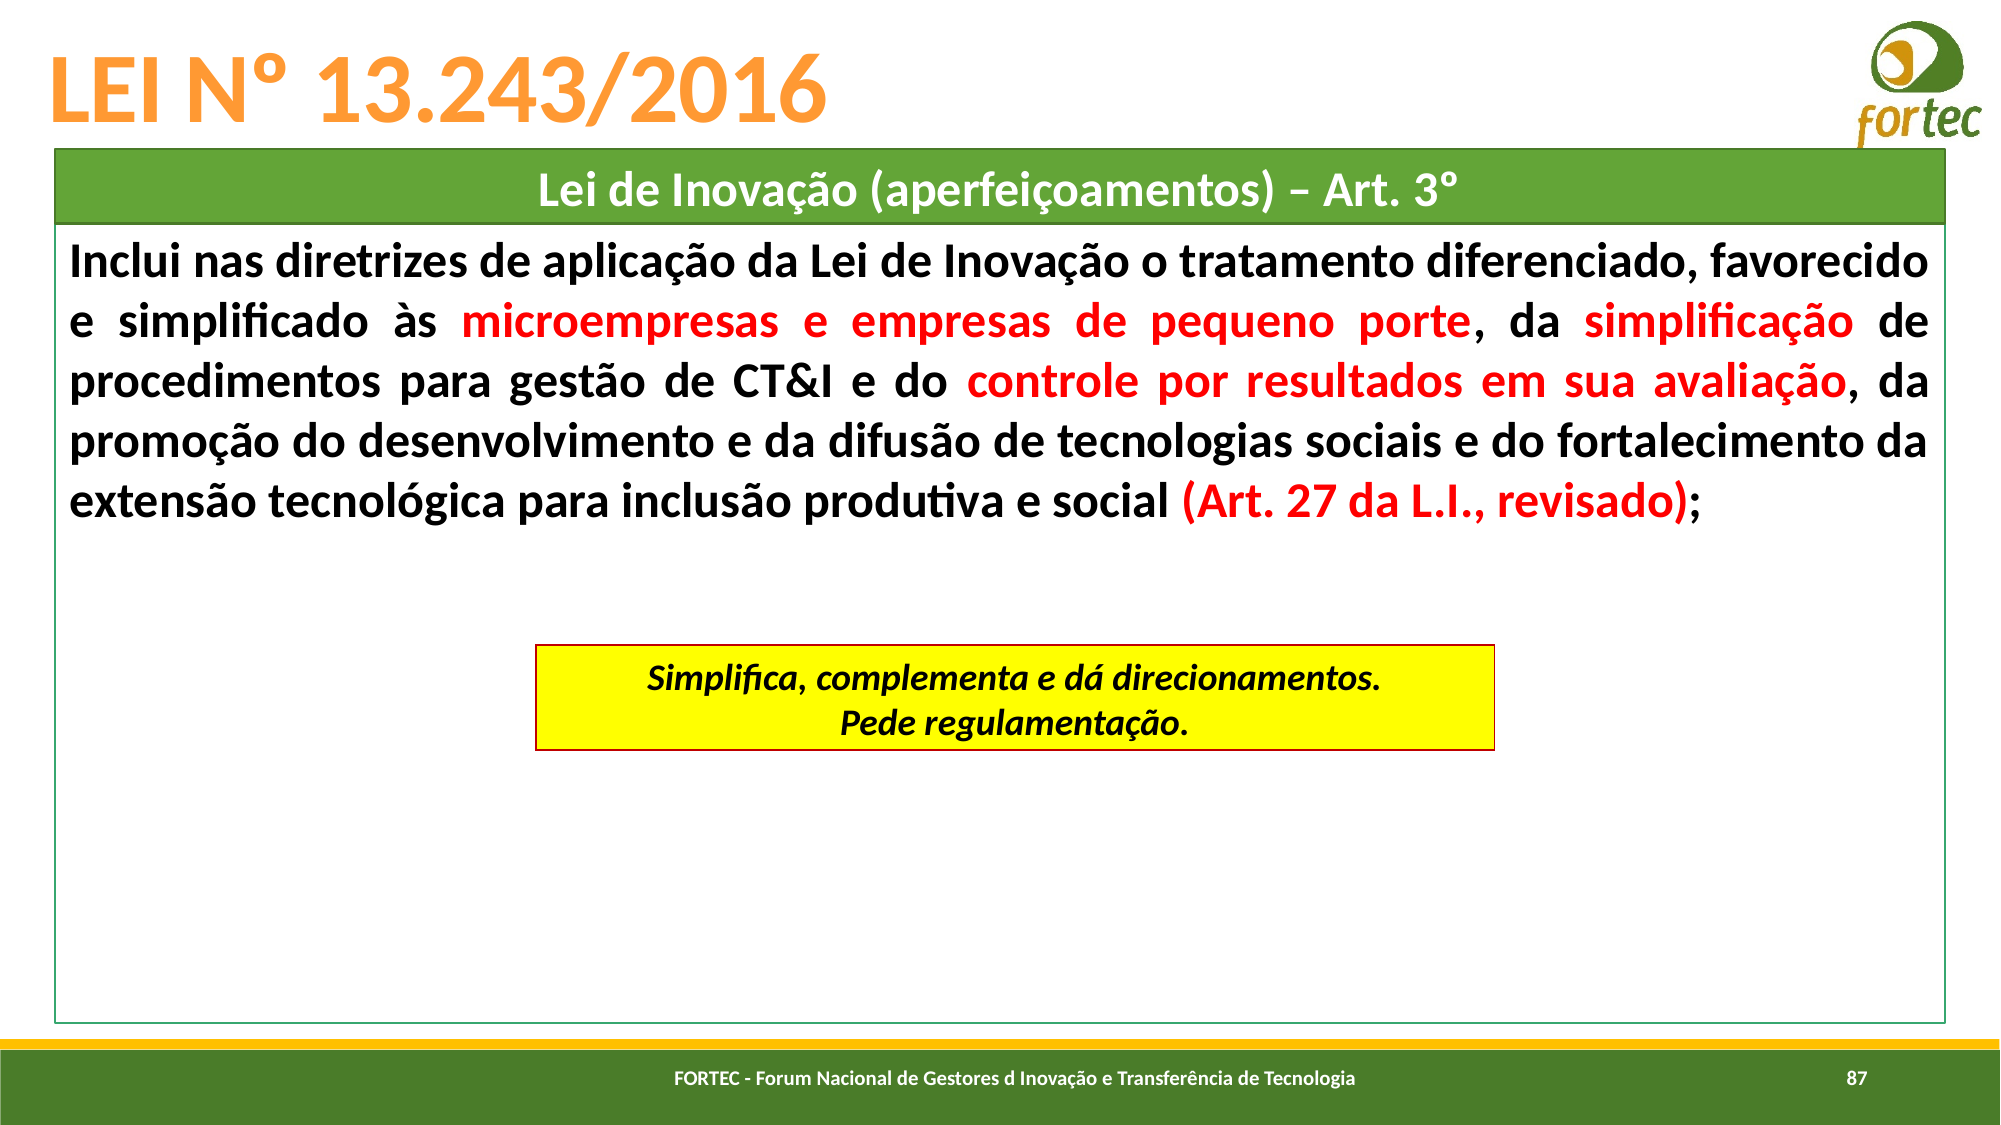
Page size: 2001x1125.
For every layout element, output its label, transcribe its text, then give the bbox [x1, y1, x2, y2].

title LEI Nº 13.243/2016 [33, 21, 1830, 150]
text_box Simplifica, complementa e dá direcionamentos. Pede regulamentação. [535, 645, 1495, 750]
slide_number 87 [1748, 1057, 1966, 1118]
text_box Inclui nas diretrizes de aplicação da Lei de Inovação o tratamento diferenciado, favorecido e simplificado às microempresas e empresas de pequeno porte, da simplificação de procedimentos para gestão de CT&I e do controle por resultados em sua avaliação, da promoção do desenvolvimento e da difusão de tecnologias sociais e do fortalecimento da extensão tecnológica para inclusão produtiva e social (Art. 27 da L.I., revisado); [54, 225, 1946, 1024]
picture [1854, 21, 1982, 159]
text_box Lei de Inovação (aperfeiçoamentos) – Art. 3º [54, 148, 1946, 225]
footer FORTEC - Forum Nacional de Gestores d Inovação e Transferência de Tecnologia [438, 1057, 1593, 1118]
